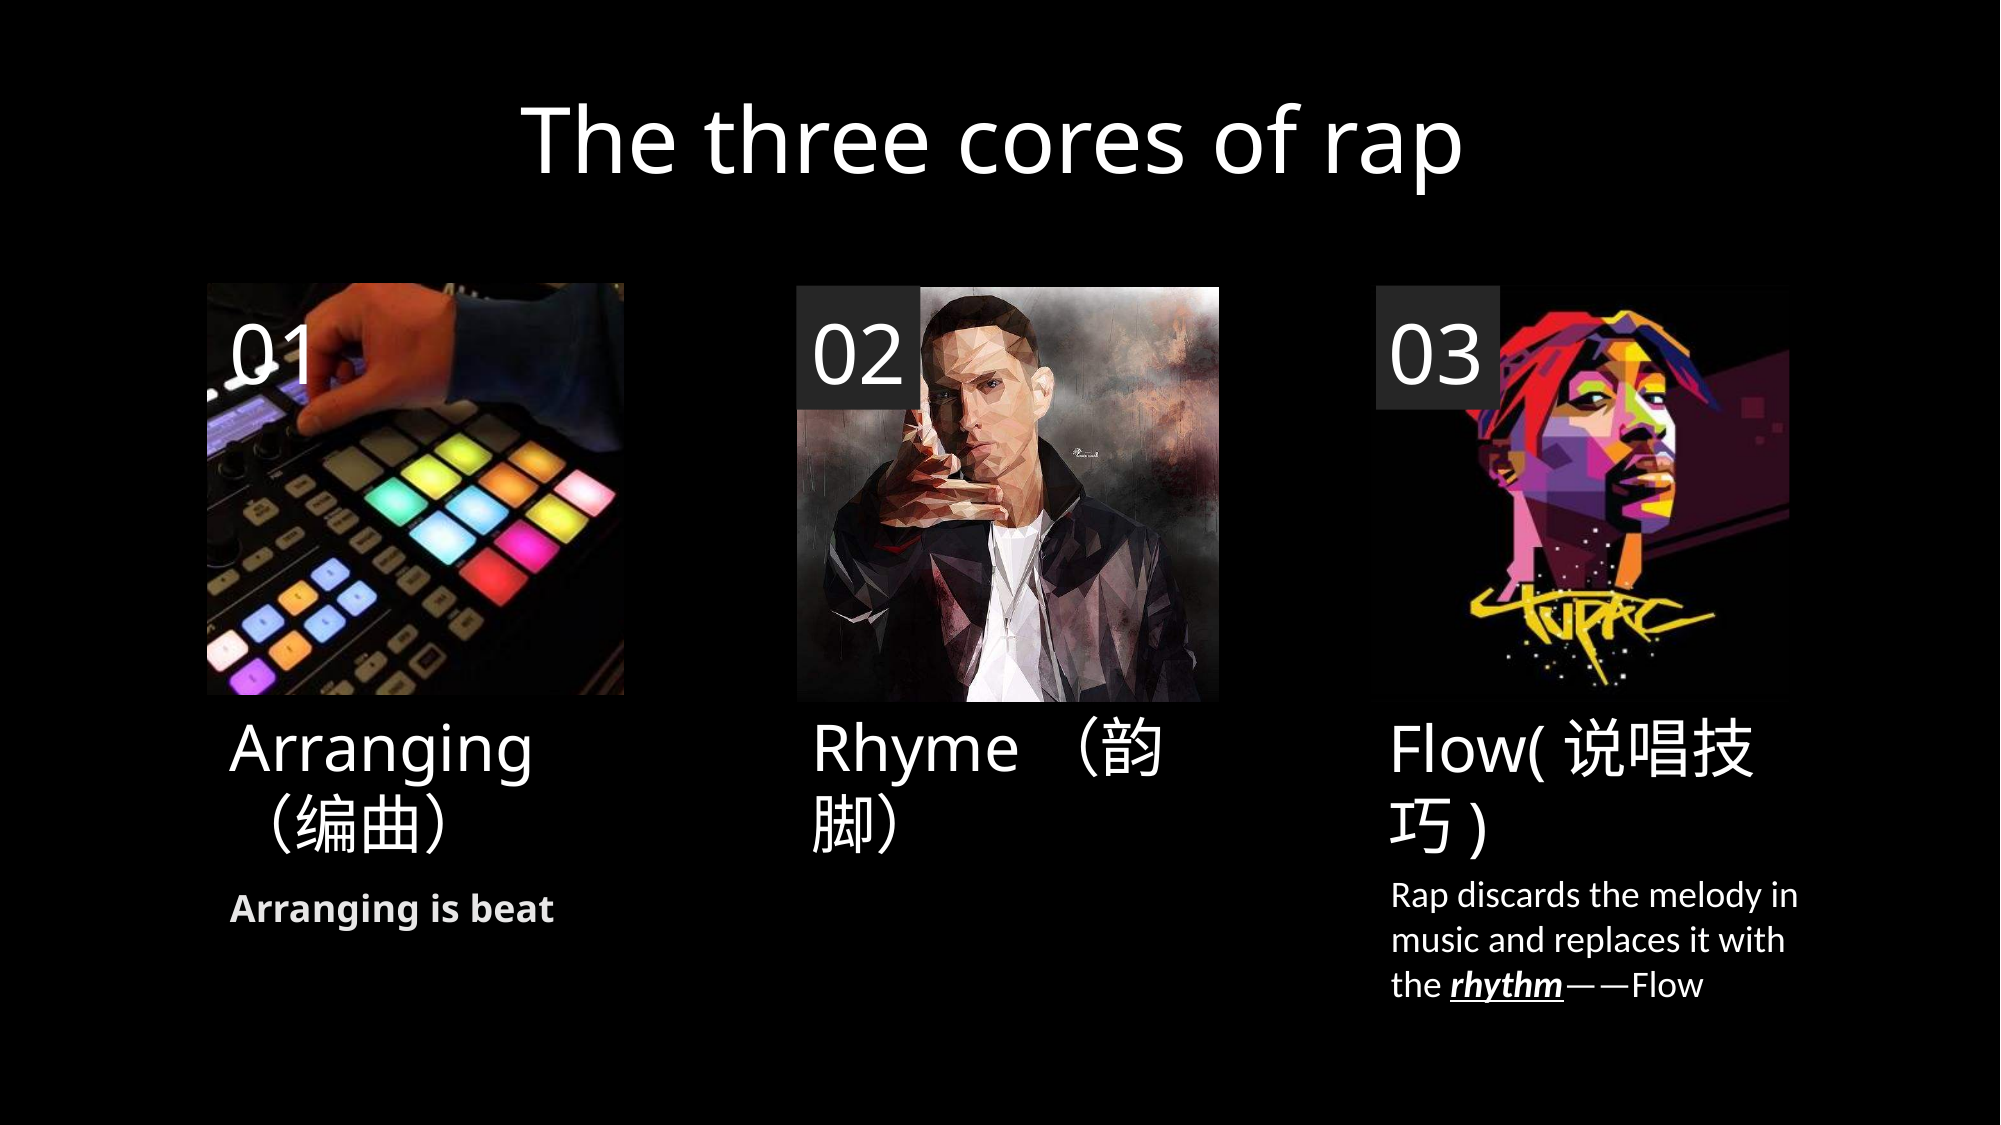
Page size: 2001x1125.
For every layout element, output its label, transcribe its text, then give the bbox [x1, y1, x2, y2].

picture [1371, 285, 1790, 702]
text_box Arranging（编曲） [214, 699, 644, 869]
text_box Rhyme（韵脚） [796, 699, 1225, 870]
picture [207, 283, 624, 695]
picture [796, 287, 1219, 702]
text_box Rap discards the melody in music and replaces it with the rhythm——Flow [1376, 862, 1841, 1012]
text_box Arranging is beat [214, 877, 627, 937]
text_box [795, 284, 921, 411]
text_box Flow(说唱技巧) [1373, 700, 1838, 871]
text_box The three cores of rap [410, 74, 1577, 200]
